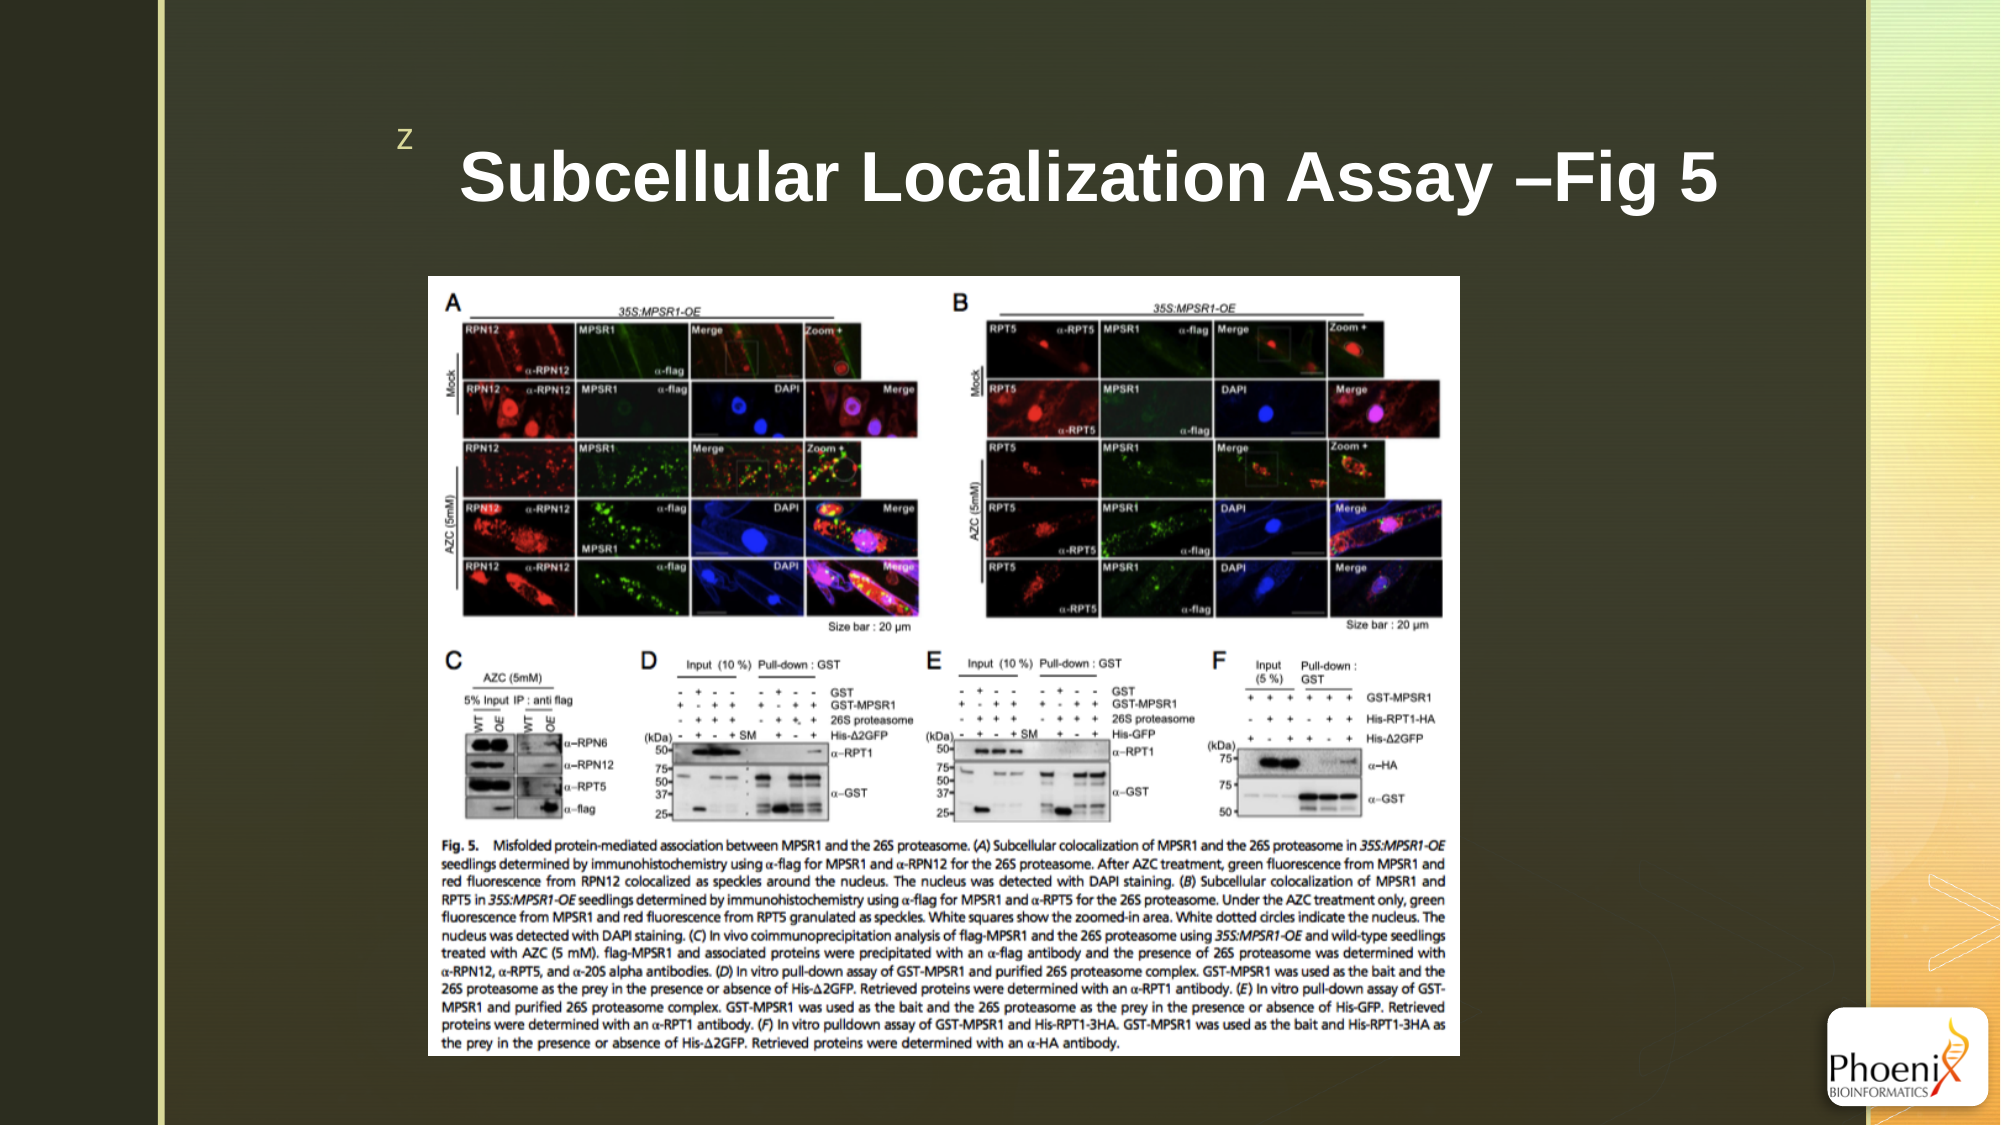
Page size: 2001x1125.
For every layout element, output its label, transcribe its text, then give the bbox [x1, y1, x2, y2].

picture [428, 276, 1460, 1057]
title Subcellular Localization Assay –Fig 5 [428, 132, 1734, 310]
picture [1827, 0, 2001, 1125]
